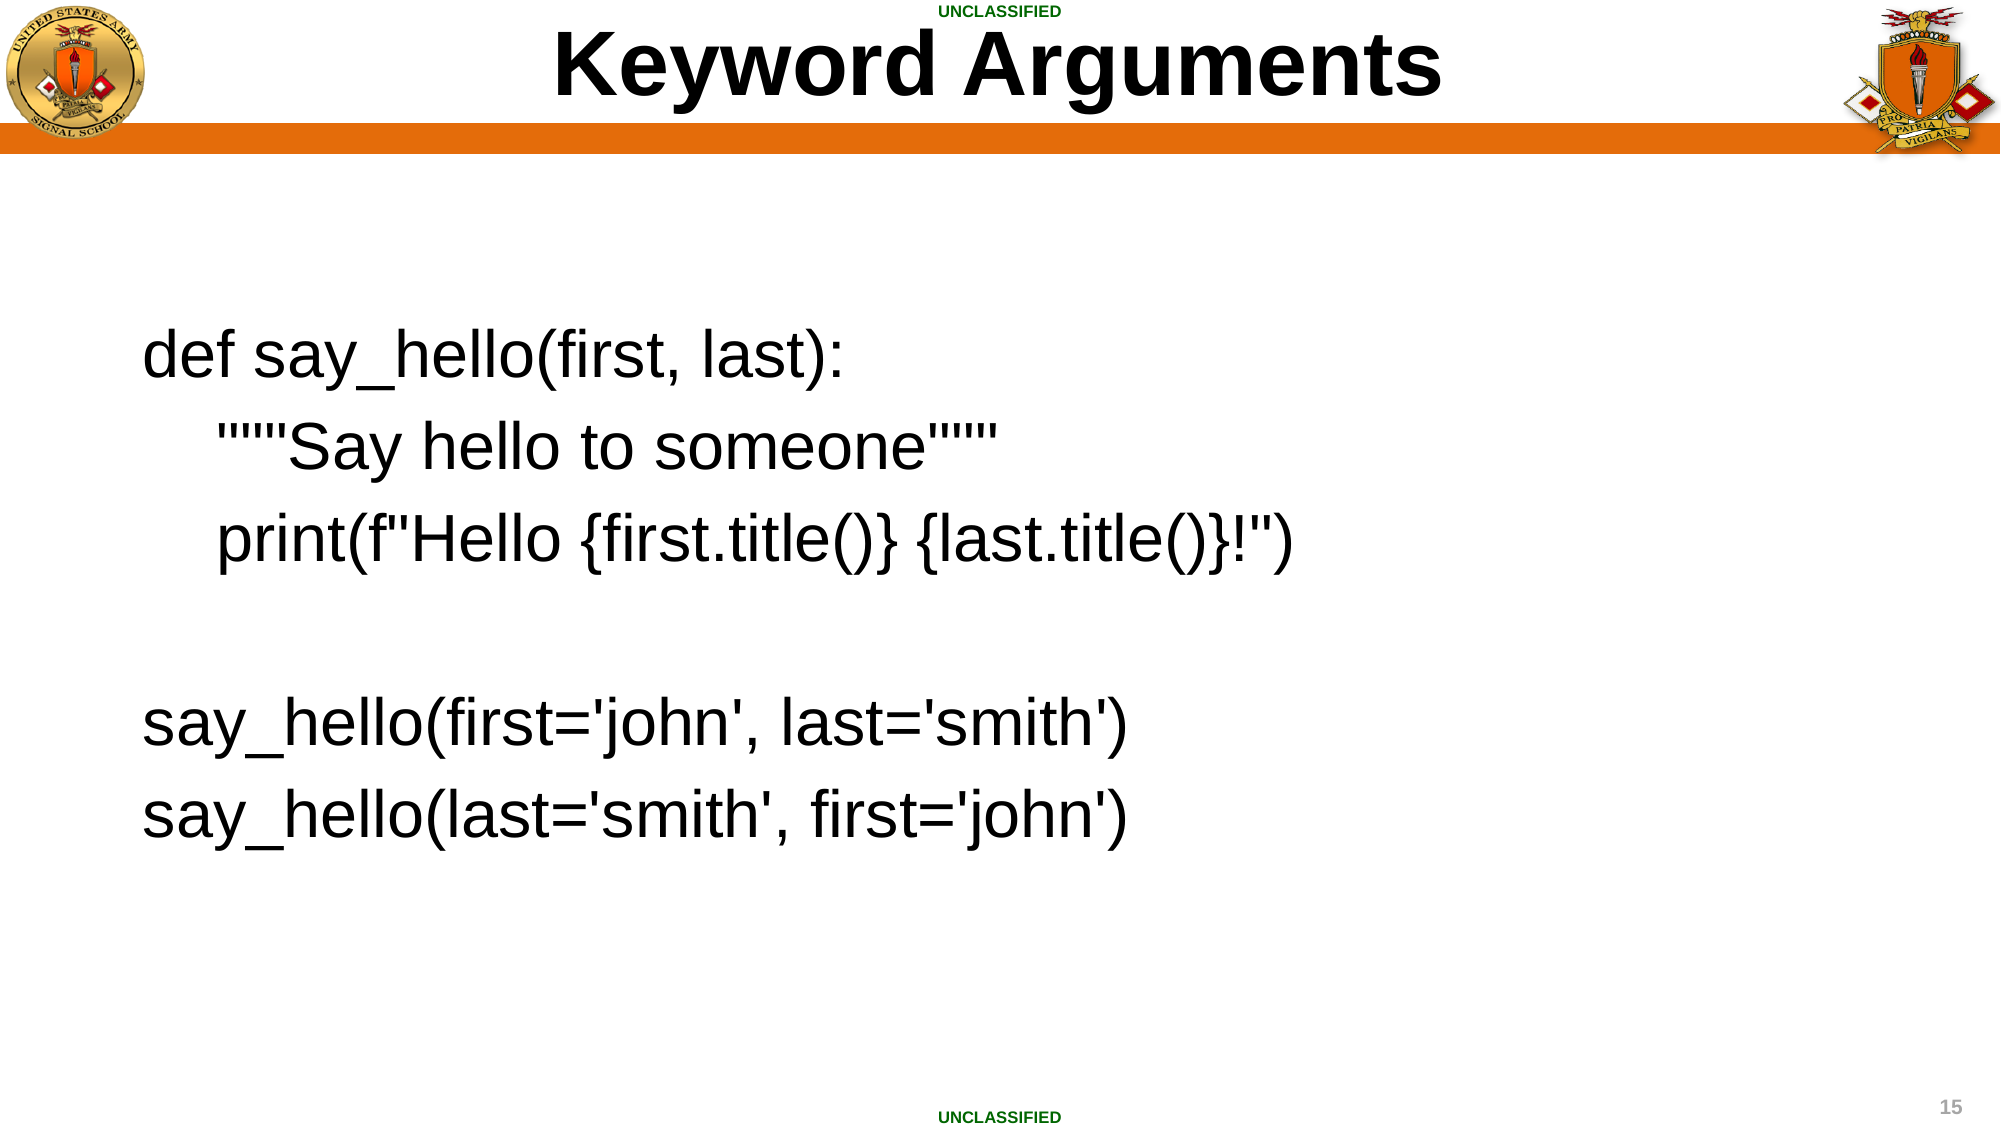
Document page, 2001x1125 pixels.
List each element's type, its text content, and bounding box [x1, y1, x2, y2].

text_box def say_hello(first, last): """Say hello to someone""" print(f"Hello {first.title()} {last.title()}!") say_hello(first='john', last='smith') say_hello(last='smith', first='john') [142, 294, 1900, 911]
picture [0, 0, 99, 144]
text_box Keyword Arguments [99, 0, 1900, 156]
picture [1805, 0, 2001, 169]
